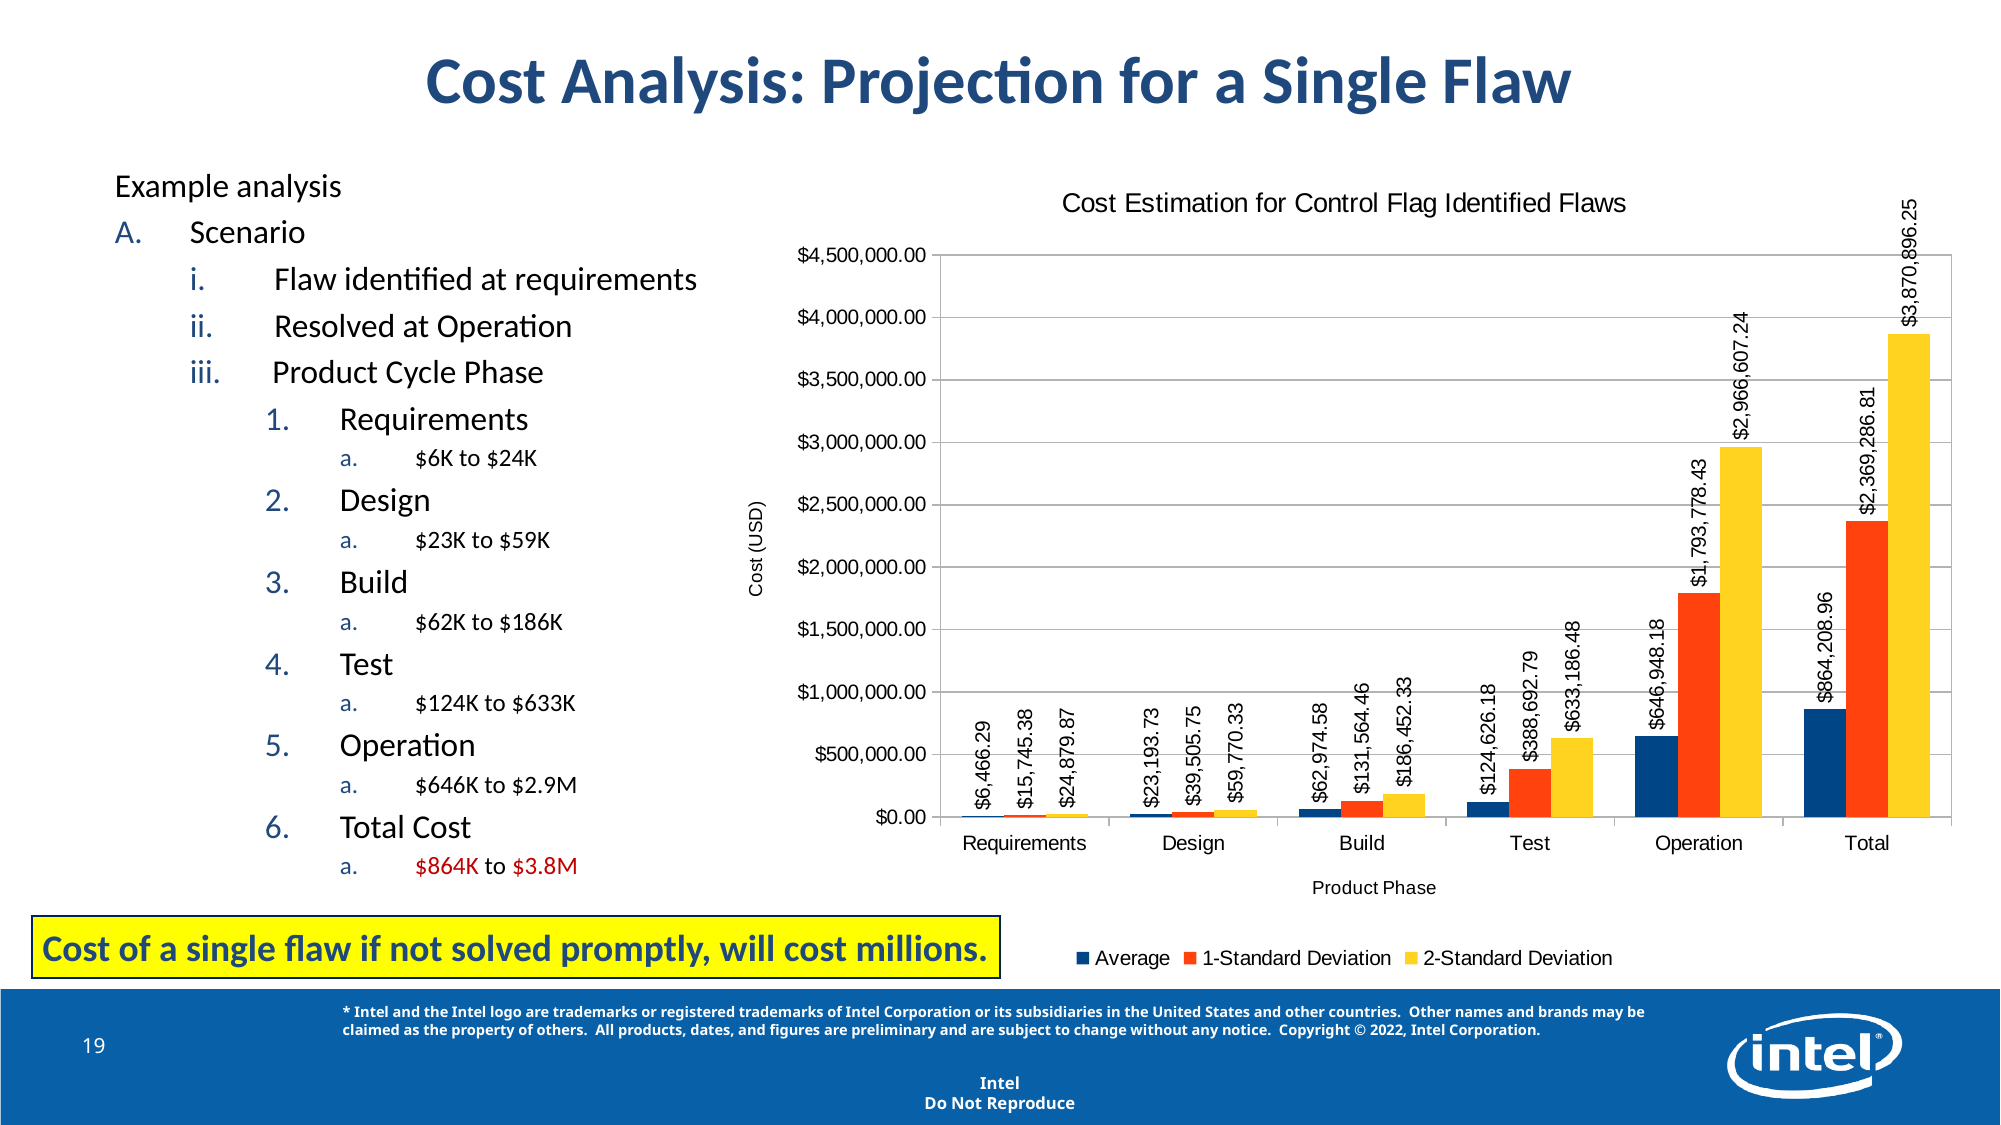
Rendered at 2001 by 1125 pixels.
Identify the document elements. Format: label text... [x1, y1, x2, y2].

text_box Cost of a single flaw if not solved promptly, will cost millions. [32, 916, 705, 978]
picture [1725, 1012, 1904, 1101]
chart [712, 156, 1977, 977]
title Cost Analysis: Projection for a Single Flaw [99, 0, 1901, 155]
list Example analysis Scenario Flaw identified at requirements Resolved at Operation Product Cycle Phase Requirements $6K to $24K Design $23K to $59K Build $62K to $186K Test $124K to $633K Operation $646K to $2.9M Total Cost $864K to $3.8M [99, 156, 712, 916]
